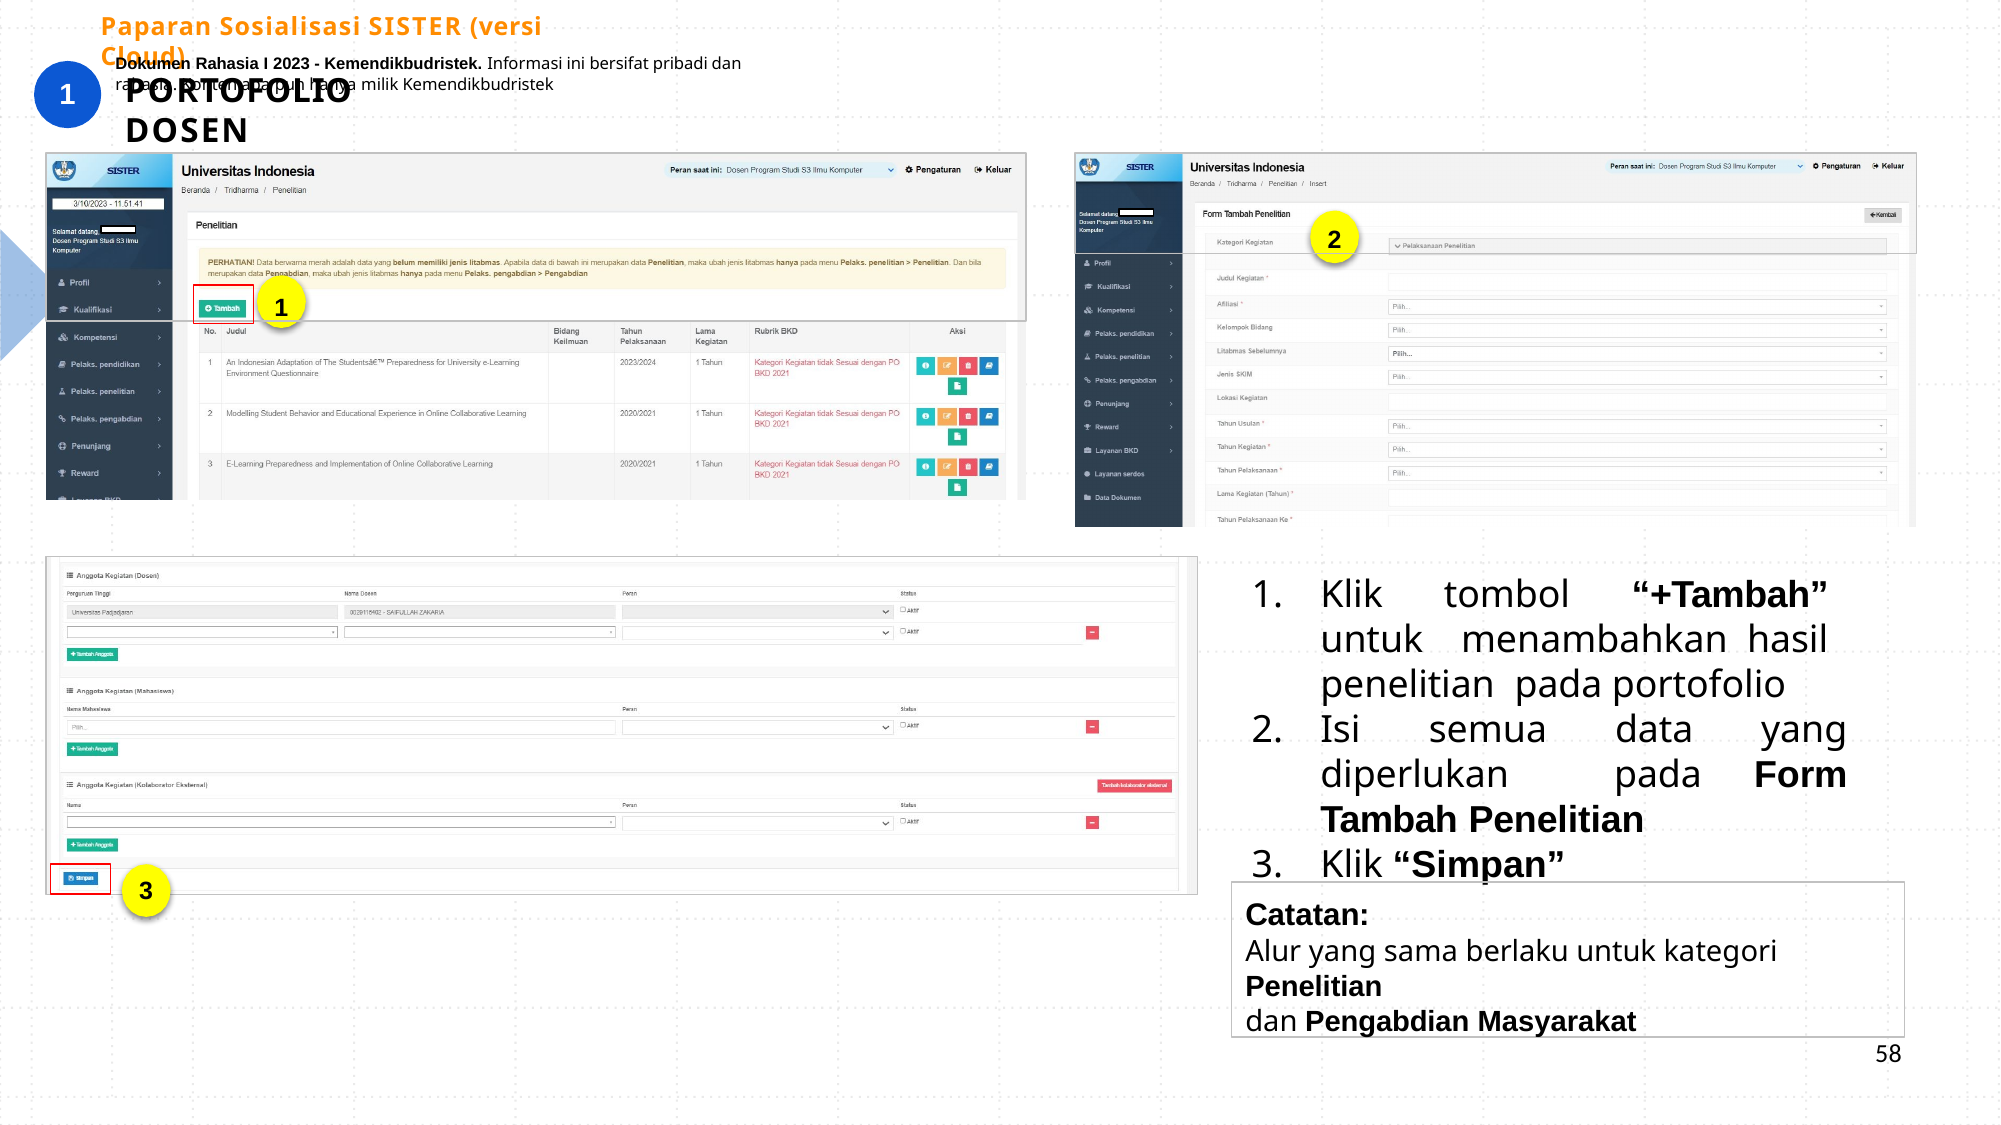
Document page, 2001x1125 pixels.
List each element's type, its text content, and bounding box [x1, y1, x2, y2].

text_box [34, 60, 102, 129]
text_box Catatan: Alur yang sama berlaku untuk kategori Penelitian dan Pengabdian Masyarakat [1231, 881, 1805, 1037]
footer Dokumen Rahasia I 2023 - Kemendikbudristek. Informasi ini bersifat pribadi dan rahasia. Konten apa pun hanya milik Kemendikbudristek [113, 0, 789, 152]
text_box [1118, 207, 1155, 218]
text_box Paparan Sosialisasi SISTER (versi Cloud) [98, 8, 113, 71]
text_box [44, 555, 1199, 930]
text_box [99, 224, 255, 325]
text_box 1 [57, 73, 78, 111]
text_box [1075, 153, 1917, 528]
slide_number 58 [1805, 727, 1966, 1125]
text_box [46, 153, 1026, 500]
text_box Klik tombol “+Tambah” untuk menambahkan hasil penelitian pada portofolio Isi semua data yang diperlukan pada Form Tambah Penelitian Klik “Simpan” [1249, 567, 1849, 881]
